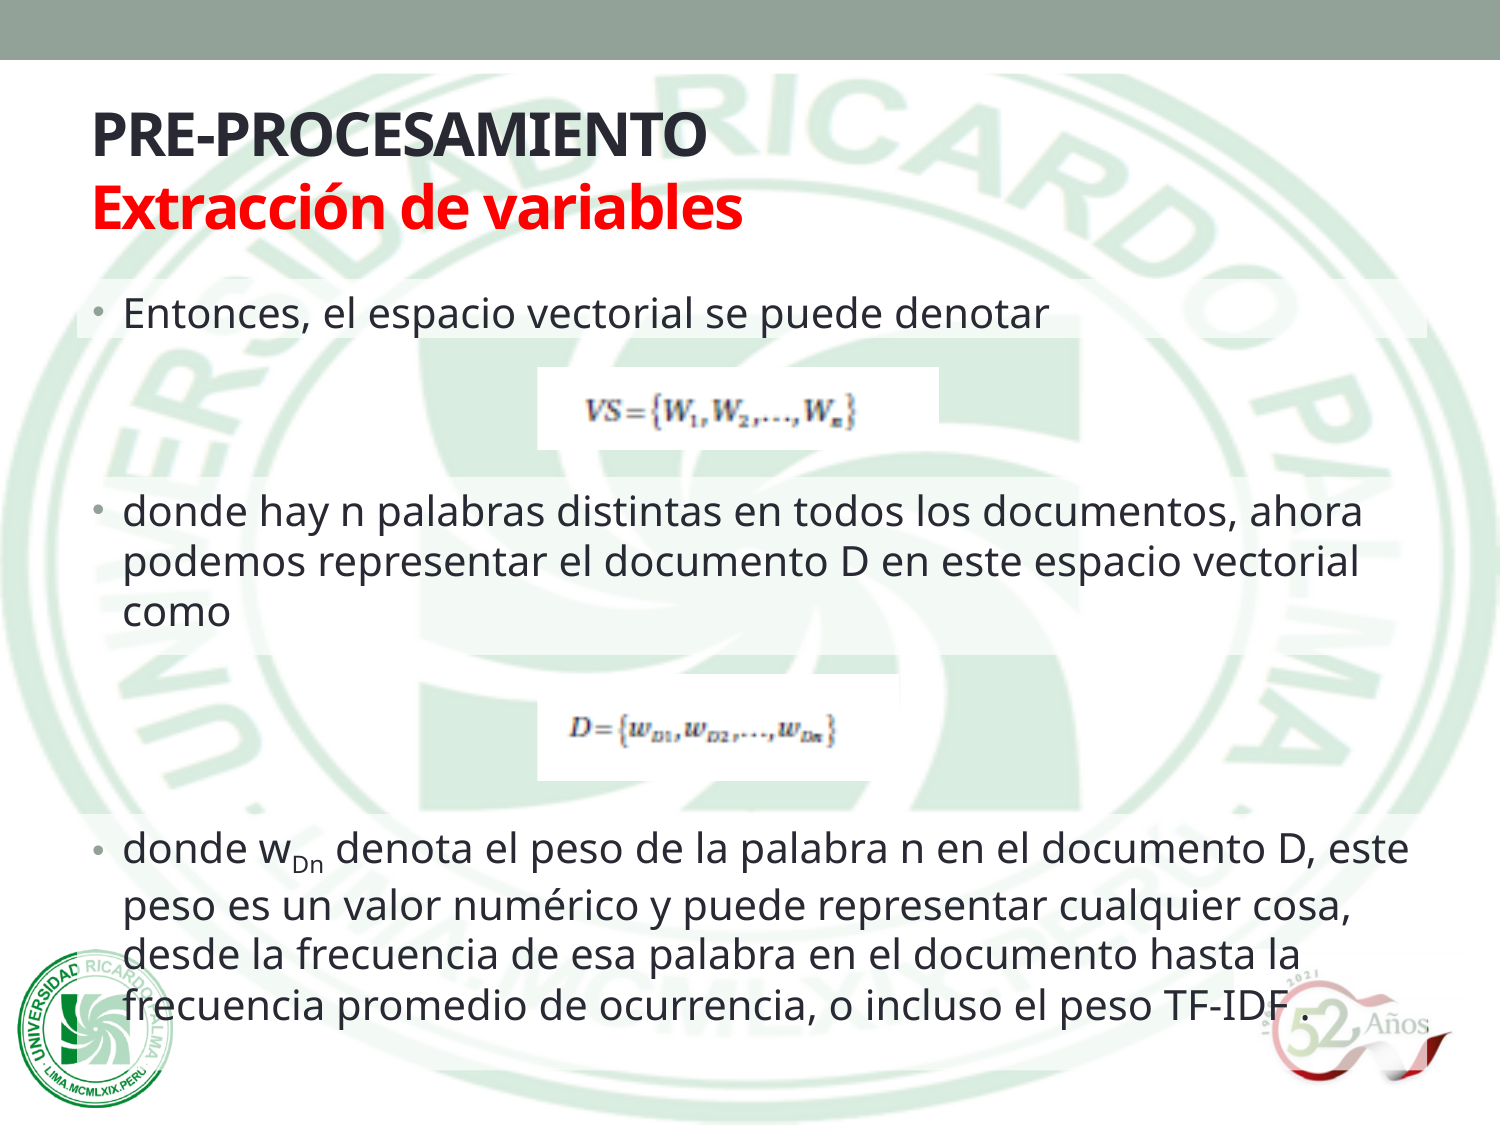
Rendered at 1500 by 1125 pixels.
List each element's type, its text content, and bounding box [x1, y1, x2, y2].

picture [536, 673, 900, 781]
picture [17, 949, 173, 1109]
text_box donde hay n palabras distintas en todos los documentos, ahora podemos representar el documento D en este espacio vectorial como [77, 476, 1428, 655]
picture [537, 366, 940, 450]
text_box donde wDn denota el peso de la palabra n en el documento D, este peso es un valor numérico y puede representar cualquier cosa, desde la frecuencia de esa palabra en el documento hasta la frecuencia promedio de ocurrencia, o incluso el peso TF-IDF . [77, 813, 1428, 1071]
list Entonces, el espacio vectorial se puede denotar [77, 278, 1428, 338]
title PRE-PROCESAMIENTO Extracción de variables [75, 87, 1459, 250]
picture [1233, 949, 1465, 1106]
